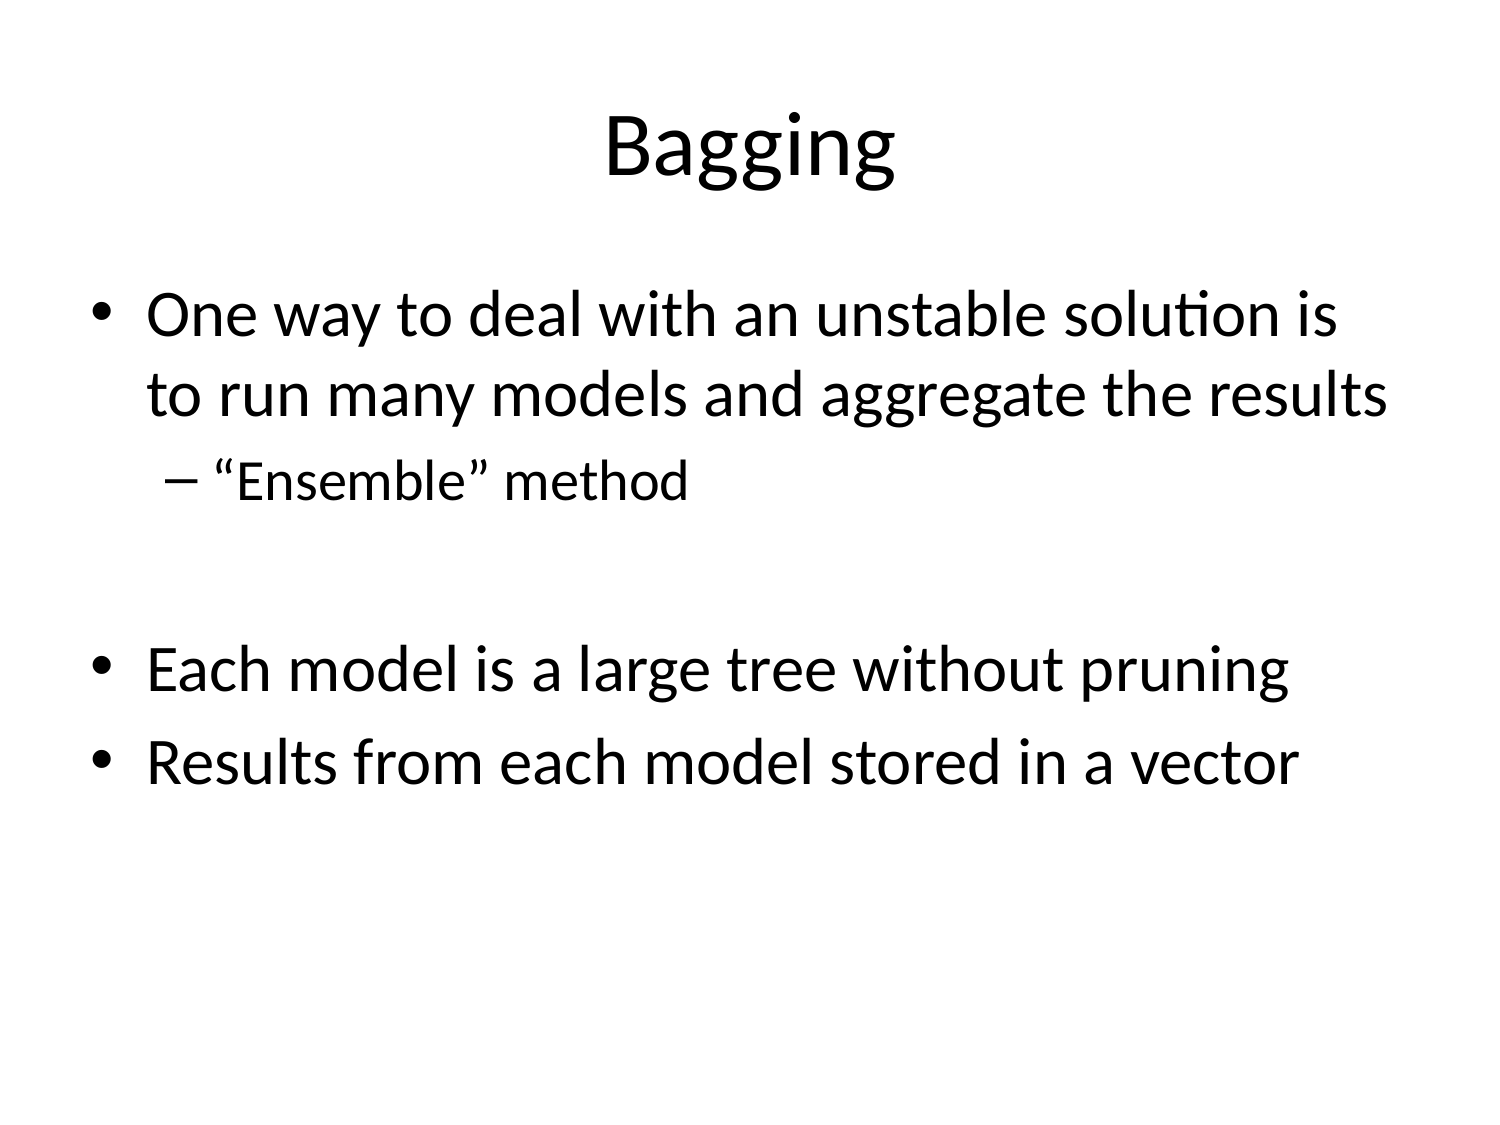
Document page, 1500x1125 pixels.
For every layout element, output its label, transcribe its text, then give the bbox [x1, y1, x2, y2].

title Bagging [75, 45, 1425, 233]
list One way to deal with an unstable solution is to run many models and aggregate the results “Ensemble” method Each model is a large tree without pruning Results from each model stored in a vector [75, 262, 1425, 1005]
